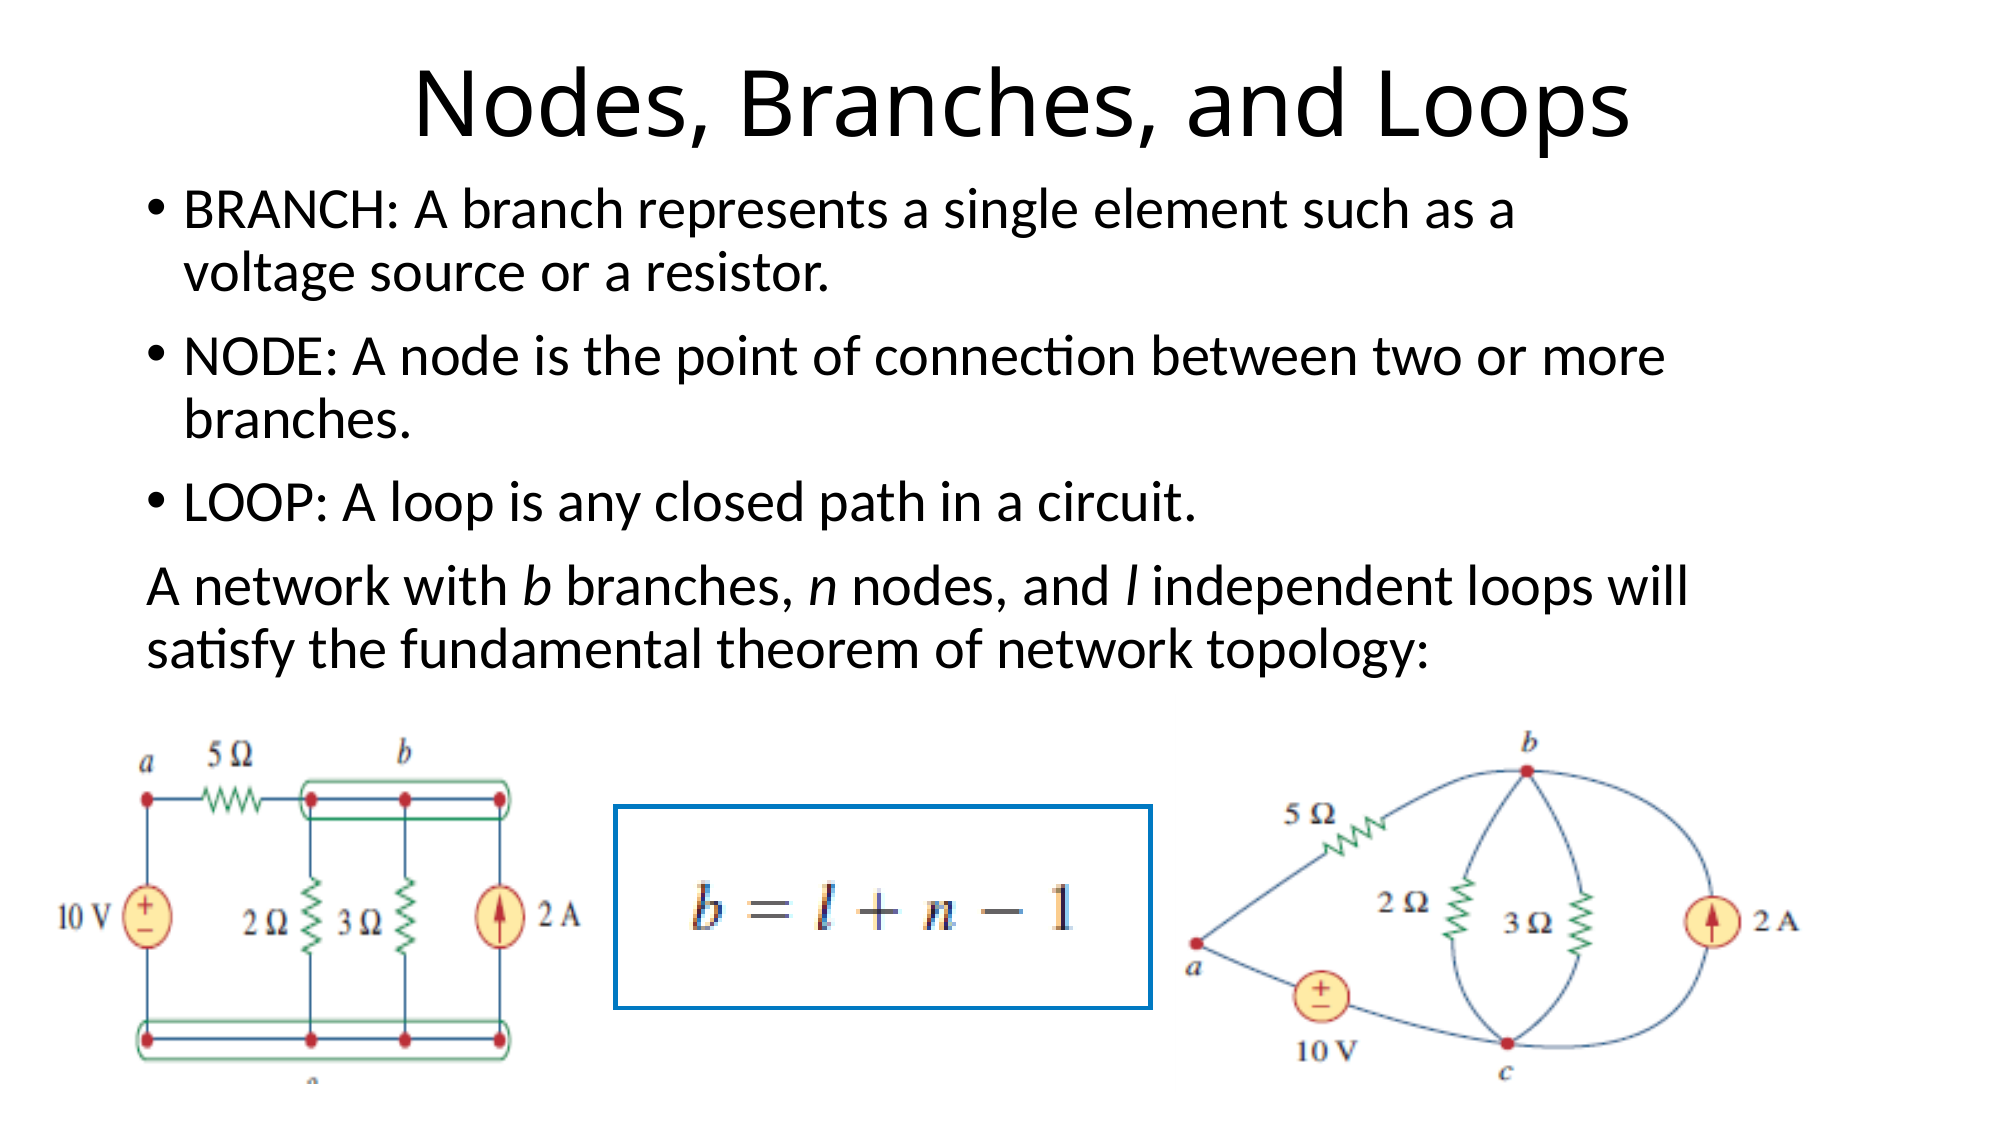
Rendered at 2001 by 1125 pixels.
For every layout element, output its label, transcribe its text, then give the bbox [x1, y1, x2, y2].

list BRANCH: A branch represents a single element such as a voltage source or a resistor. NODE: A node is the point of connection between two or more branches. LOOP: A loop is any closed path in a circuit. A network with b branches, n nodes, and l independent loops will satisfy the fundamental theorem of network topology: [131, 170, 1707, 715]
title Nodes, Branches, and Loops [235, 0, 1811, 214]
picture [30, 690, 1825, 1092]
